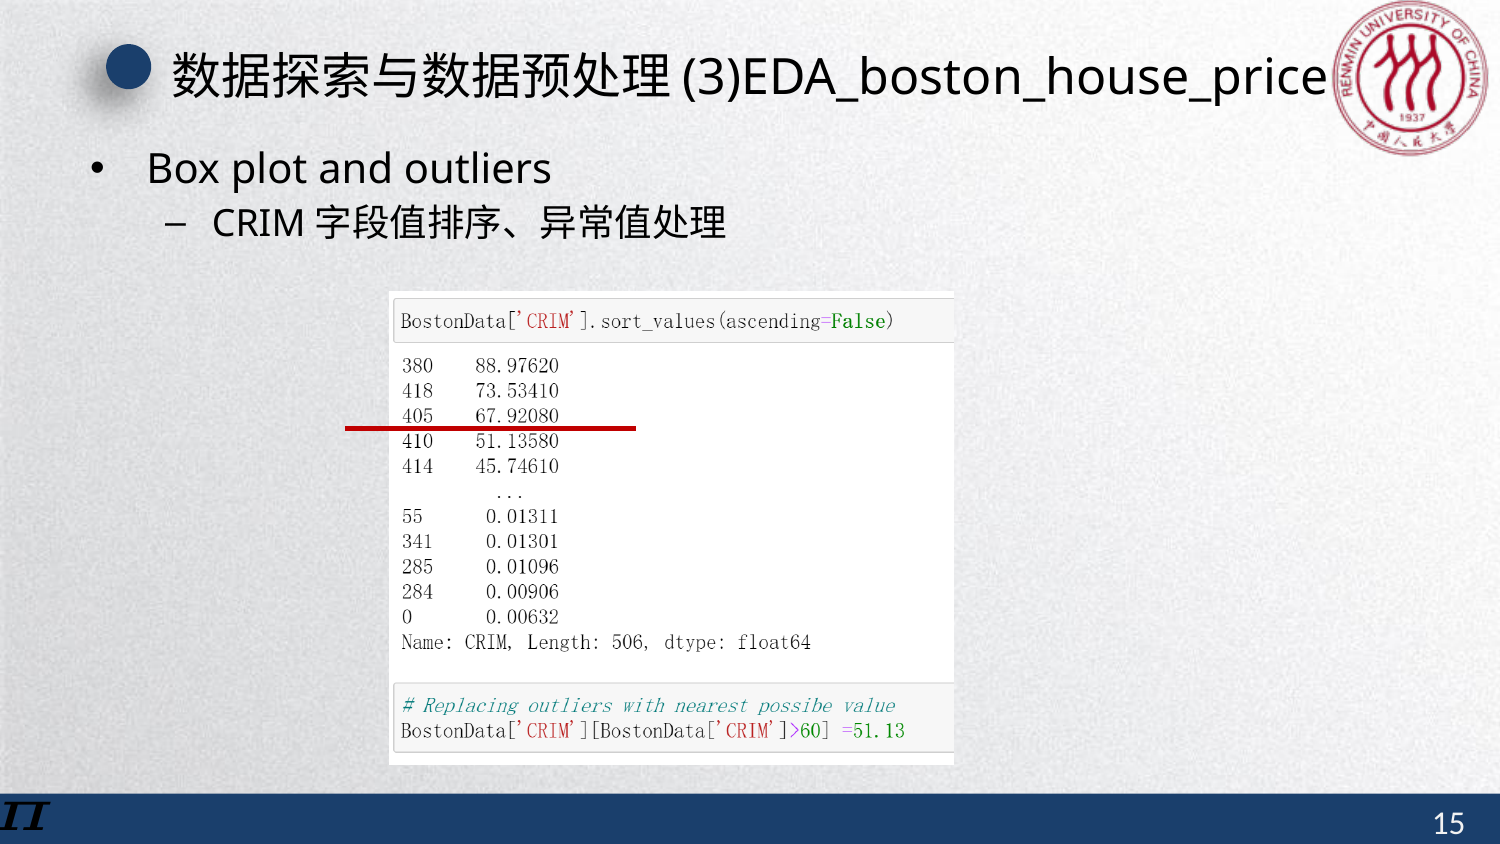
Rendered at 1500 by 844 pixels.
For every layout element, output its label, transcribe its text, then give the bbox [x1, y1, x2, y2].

list Box plot and outliers CRIM字段值排序、异常值处理 [75, 134, 1425, 781]
picture [0, 0, 1500, 793]
title 数据探索与数据预处理(3)EDA_boston_house_price [75, 33, 1425, 116]
